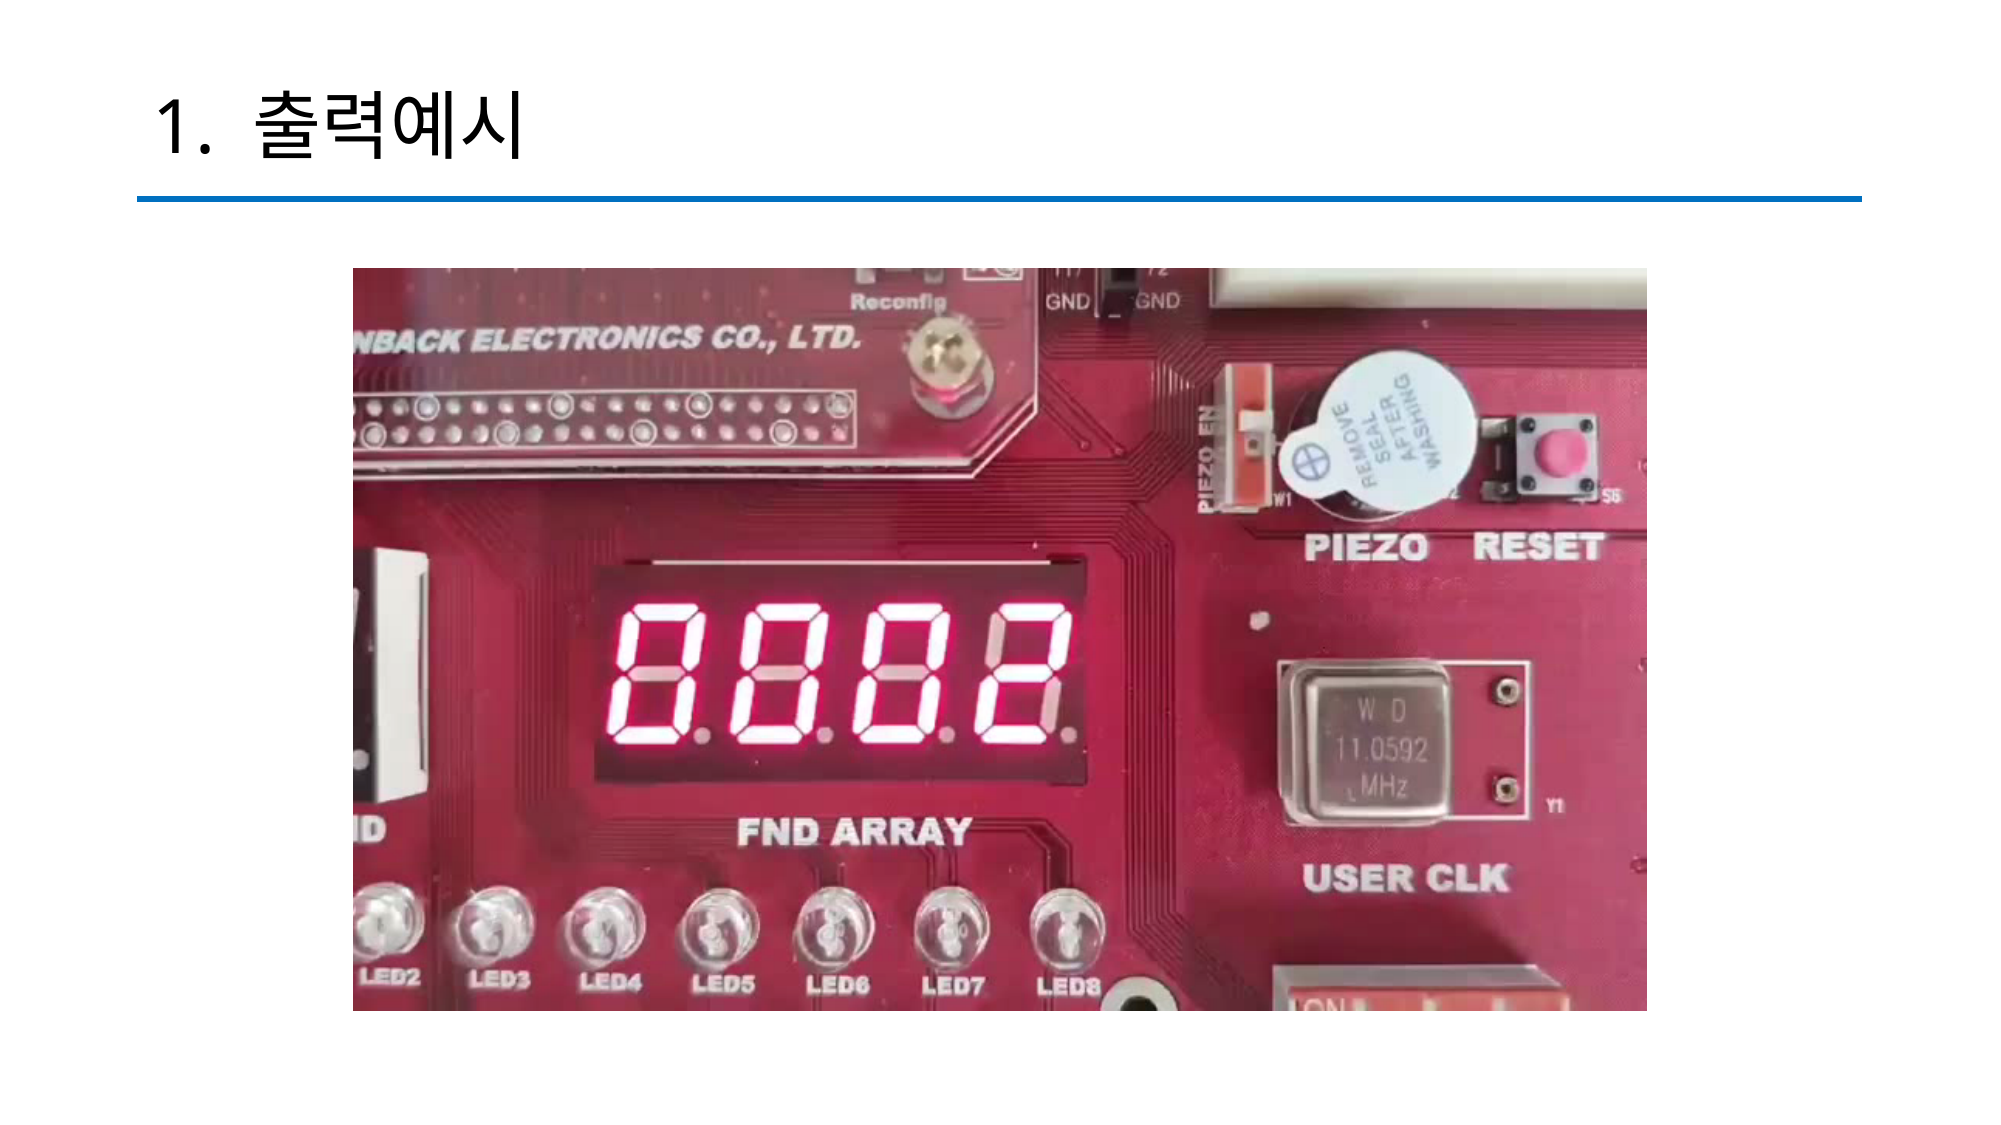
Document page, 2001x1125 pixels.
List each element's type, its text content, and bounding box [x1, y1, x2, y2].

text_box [352, 267, 1648, 1012]
title 1. 출력예시 [137, 59, 1863, 198]
